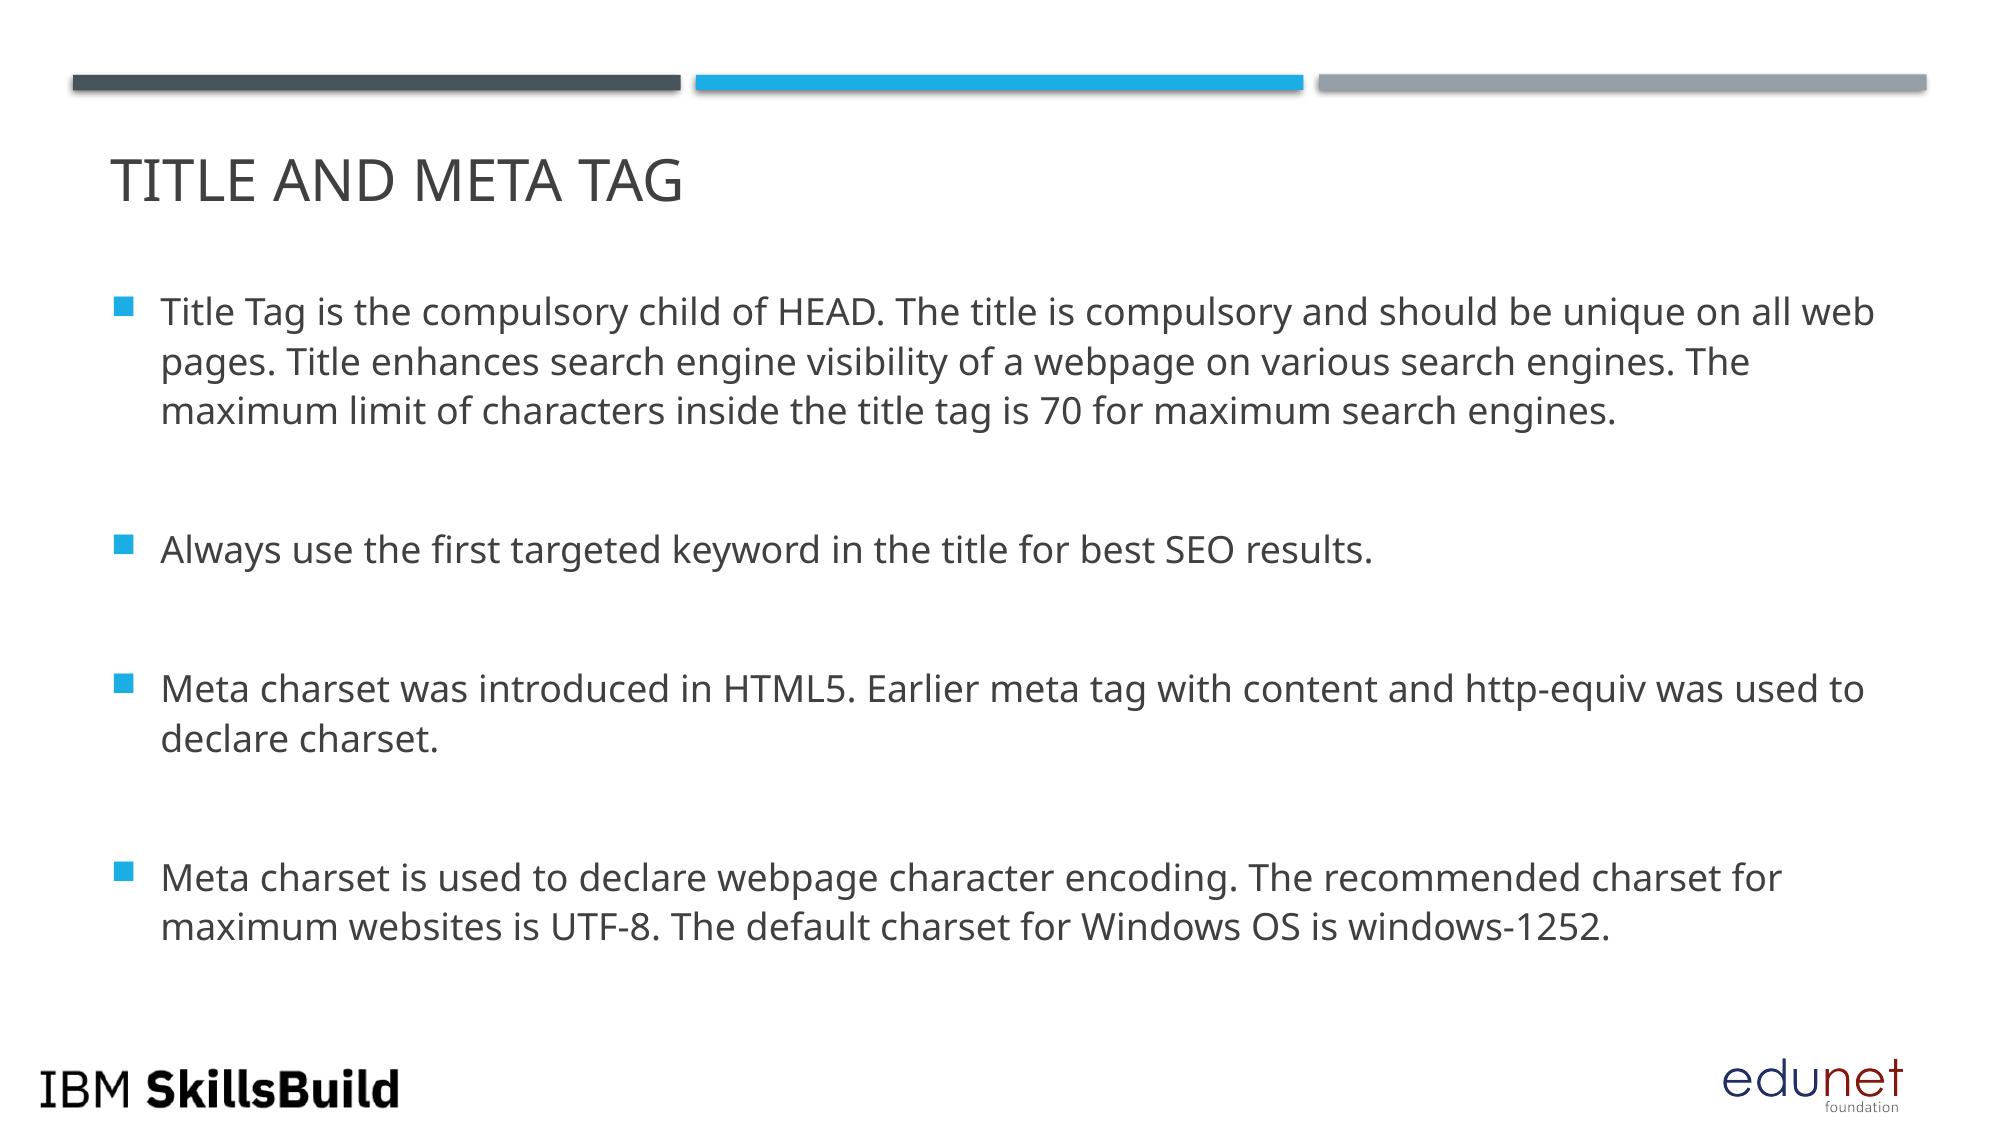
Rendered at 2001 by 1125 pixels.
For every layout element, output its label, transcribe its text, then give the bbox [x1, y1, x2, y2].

picture [14, 1047, 419, 1125]
picture [1719, 1056, 1905, 1116]
title Title and meta tag [95, 115, 1905, 221]
list Title Tag is the compulsory child of HEAD. The title is compulsory and should be unique on all web pages. Title enhances search engine visibility of a webpage on various search engines. The maximum limit of characters inside the title tag is 70 for maximum search engines. Always use the first targeted keyword in the title for best SEO results. Meta charset was introduced in HTML5. Earlier meta tag with content and http-equiv was used to declare charset. Meta charset is used to declare webpage character encoding. The recommended charset for maximum websites is UTF-8. The default charset for Windows OS is windows-1252. [95, 251, 1905, 981]
